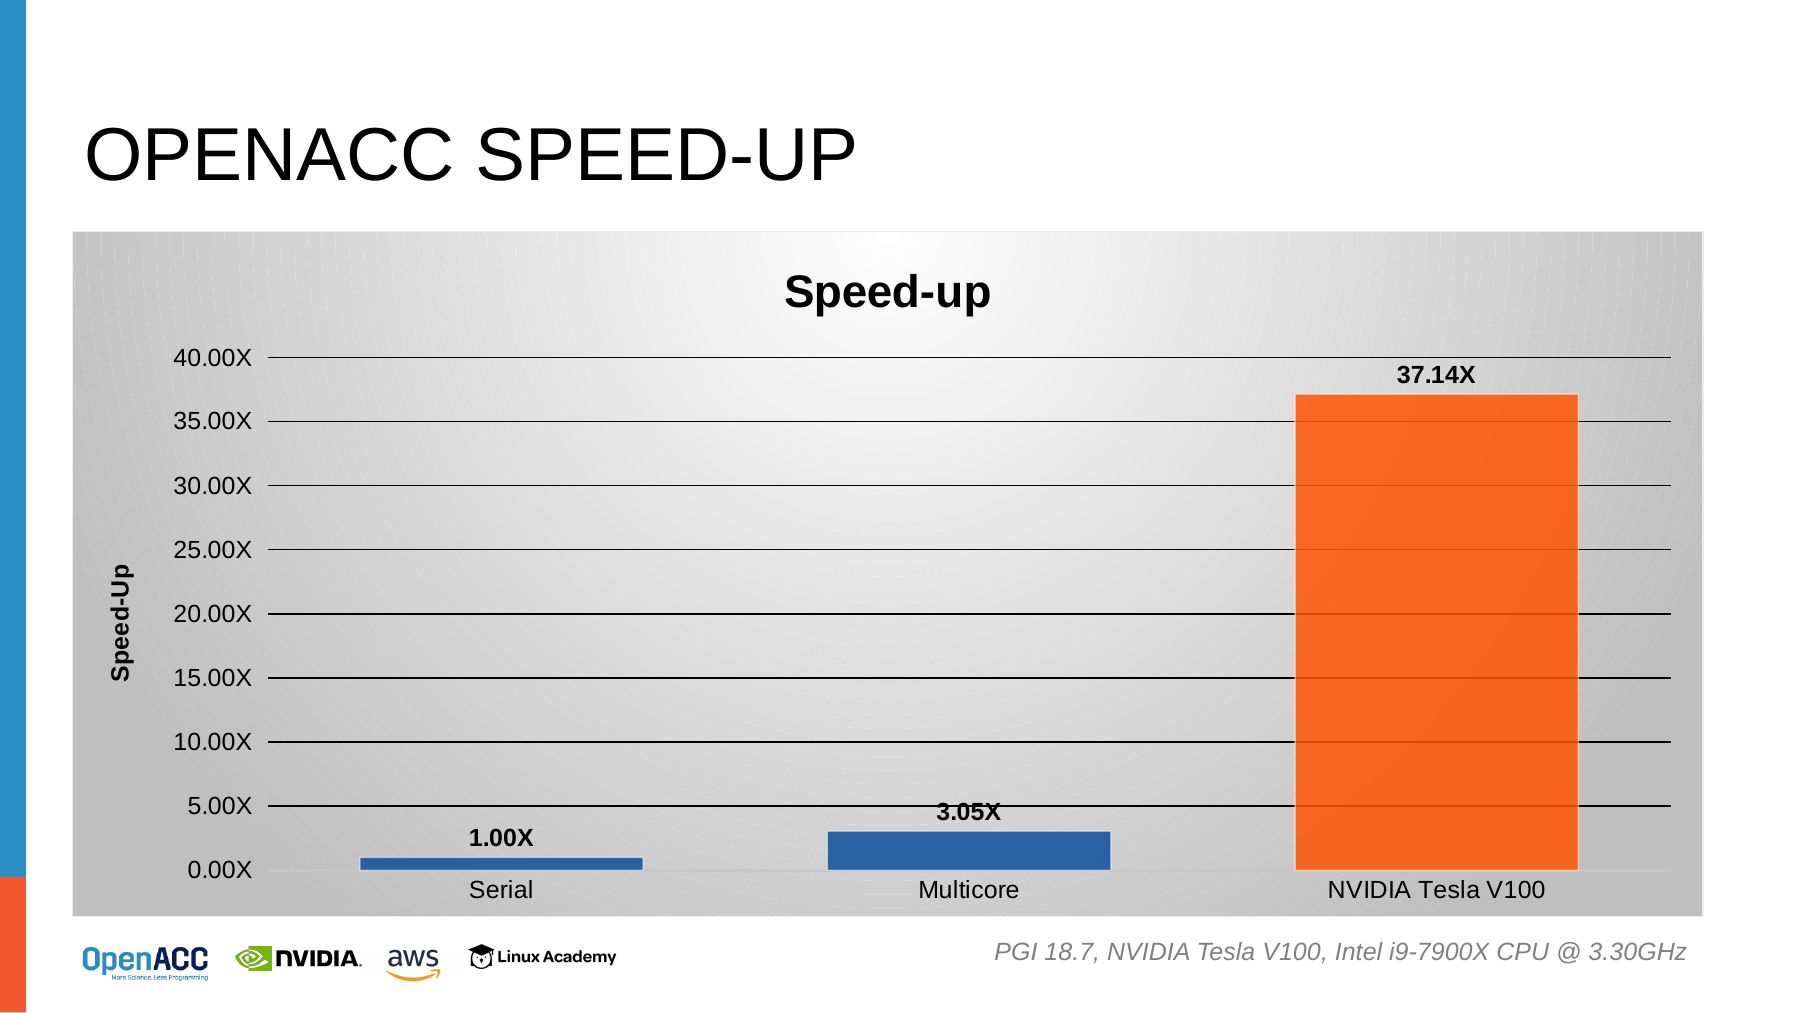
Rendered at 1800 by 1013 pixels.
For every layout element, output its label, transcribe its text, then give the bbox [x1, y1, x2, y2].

text_box PGI 18.7, NVIDIA Tesla V100, Intel i9-7900X CPU @ 3.30GHz [635, 930, 1706, 975]
chart [71, 230, 1705, 918]
picture [81, 946, 208, 981]
picture [235, 939, 619, 982]
title OpenACC Speed-up [68, 106, 1706, 205]
